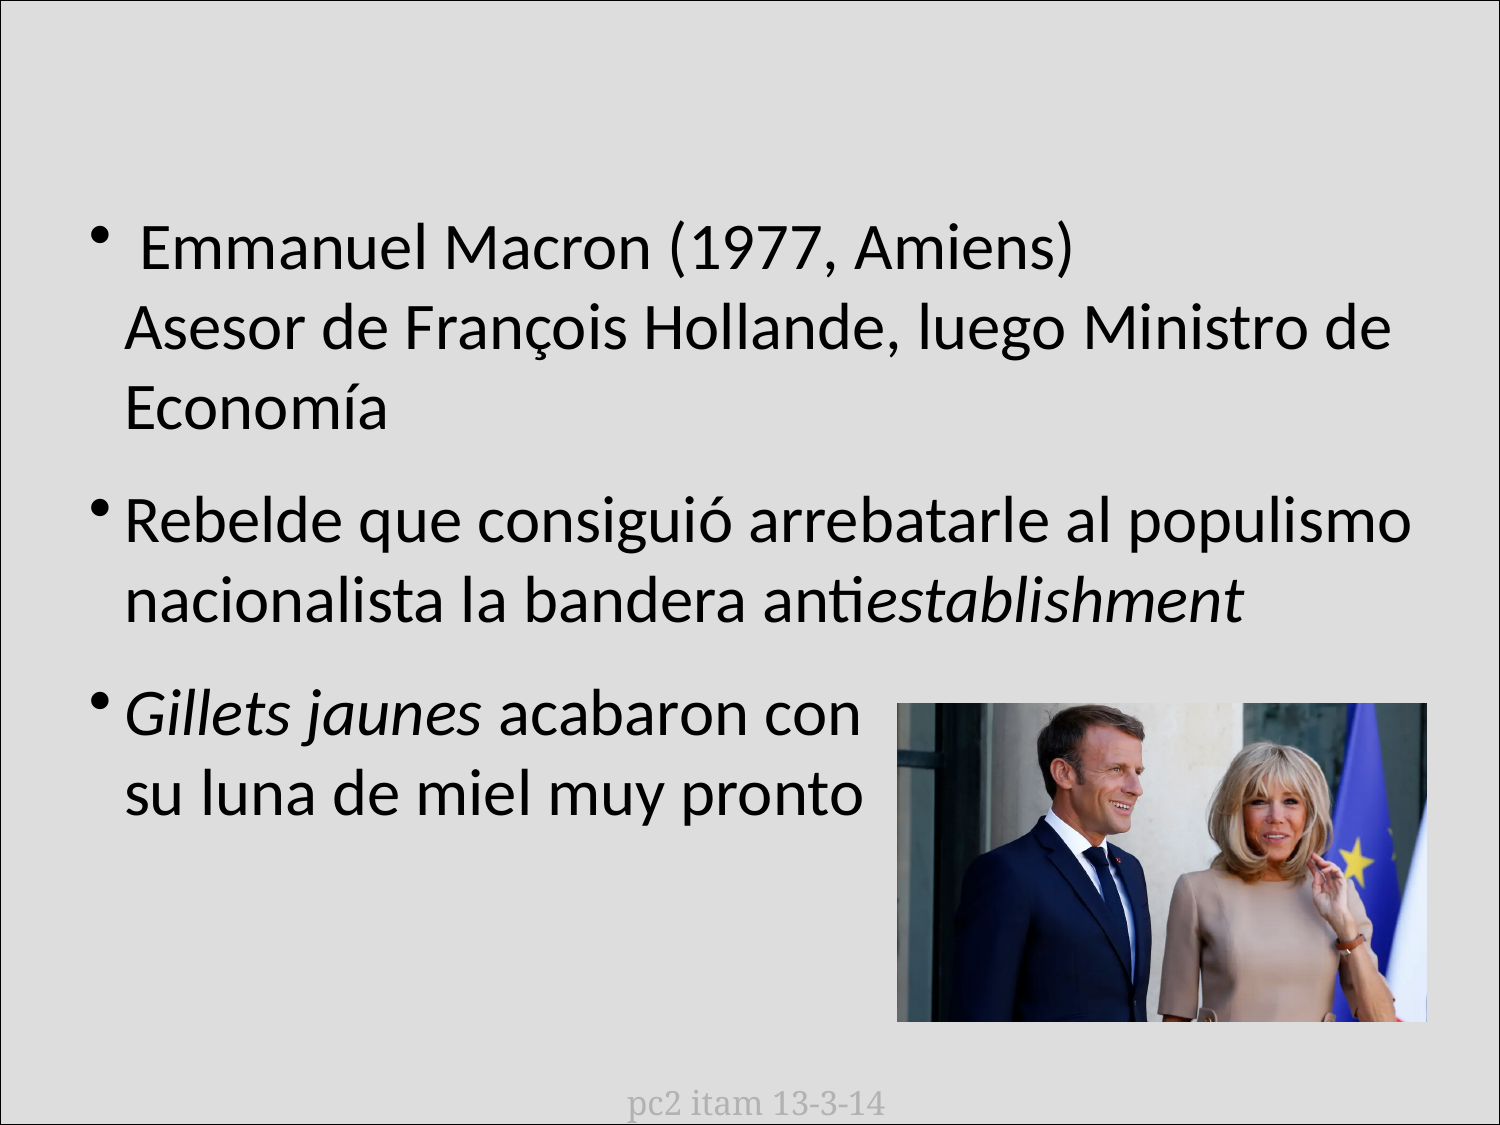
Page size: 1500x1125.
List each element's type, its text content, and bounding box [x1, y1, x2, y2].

picture [896, 703, 1427, 1023]
text_box Emmanuel Macron (1977, Amiens) Asesor de François Hollande, luego Ministro de Economía Rebelde que consiguió arrebatarle al populismo nacionalista la bandera antiestablishment Gillets jaunes acabaron con su luna de miel muy pronto [73, 195, 1450, 950]
